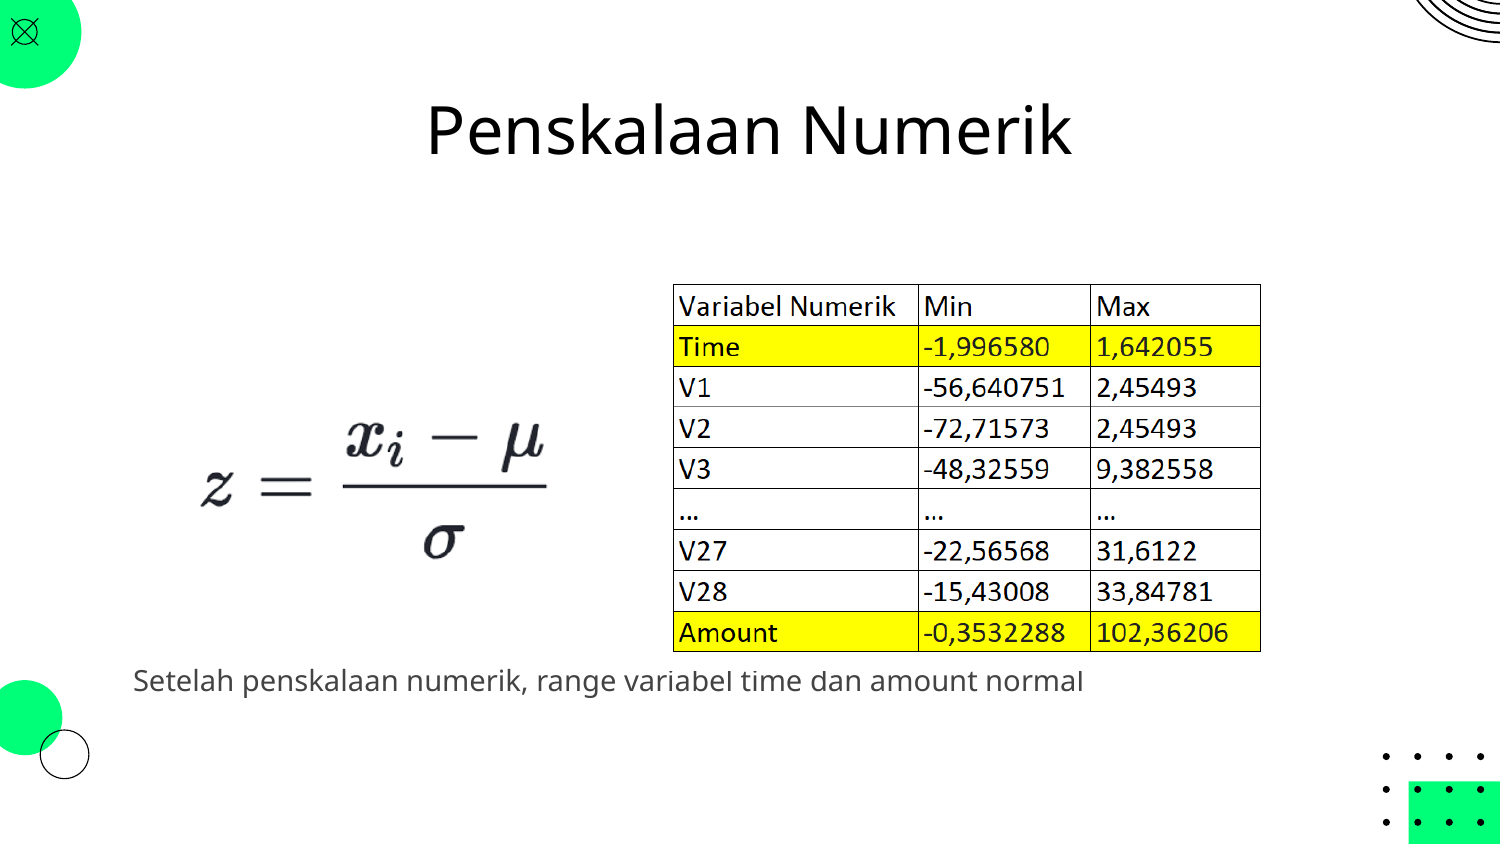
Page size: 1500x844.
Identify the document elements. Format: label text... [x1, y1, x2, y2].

title Penskalaan Numerik [118, 72, 1382, 180]
list Setelah penskalaan numerik, range variabel time dan amount normal [118, 237, 1382, 756]
picture [649, 267, 1283, 671]
picture [132, 361, 613, 632]
